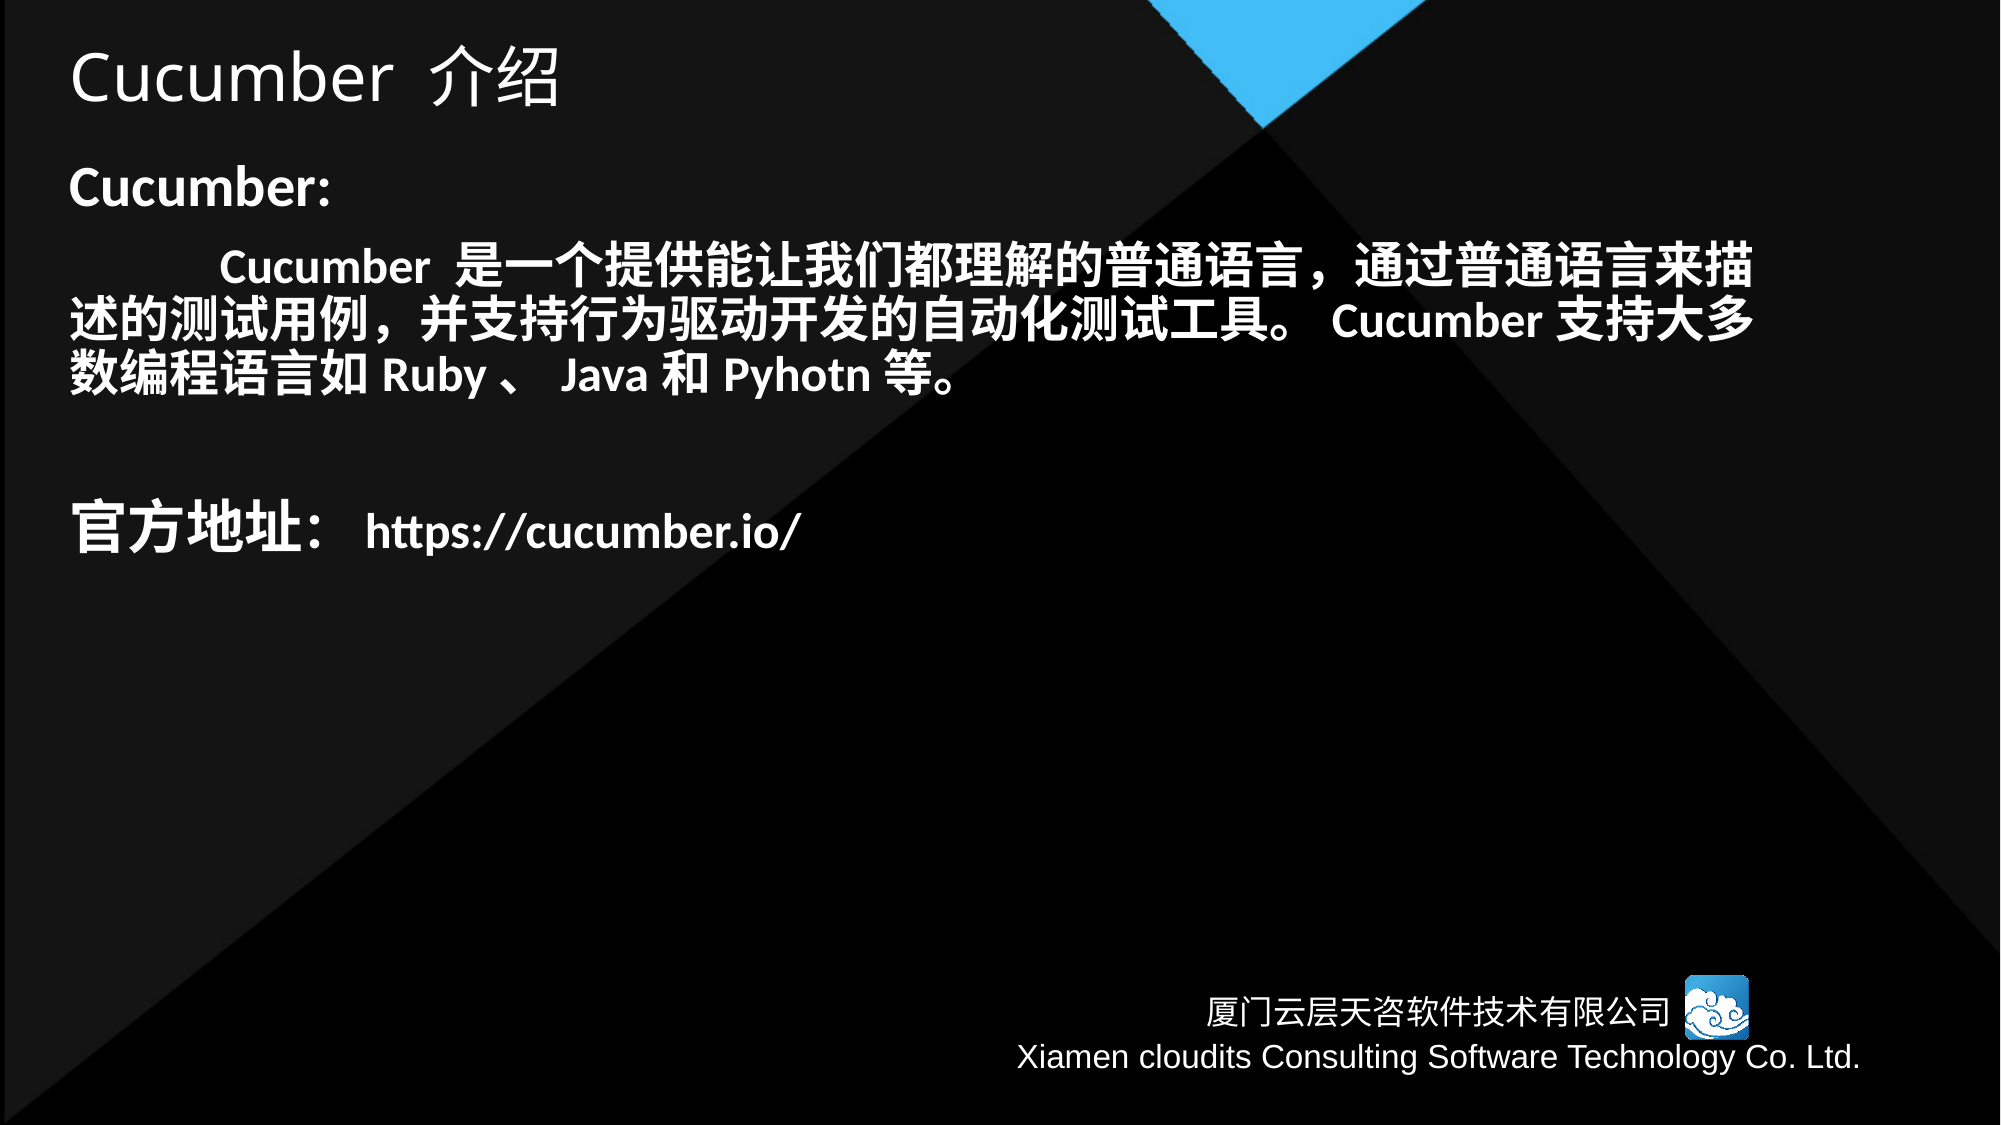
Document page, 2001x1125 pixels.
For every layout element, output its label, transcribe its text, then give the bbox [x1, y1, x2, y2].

title Cucumber 介绍 [55, 36, 1827, 126]
picture [0, 0, 2001, 1125]
list Cucumber: Cucumber 是一个提供能让我们都理解的普通语言，通过普通语言来描述的测试用例，并支持行为驱动开发的自动化测试工具。Cucumber支持大多数编程语言如Ruby、Java和Pyhotn等。 官方地址：https://cucumber.io/ [55, 149, 1780, 1059]
